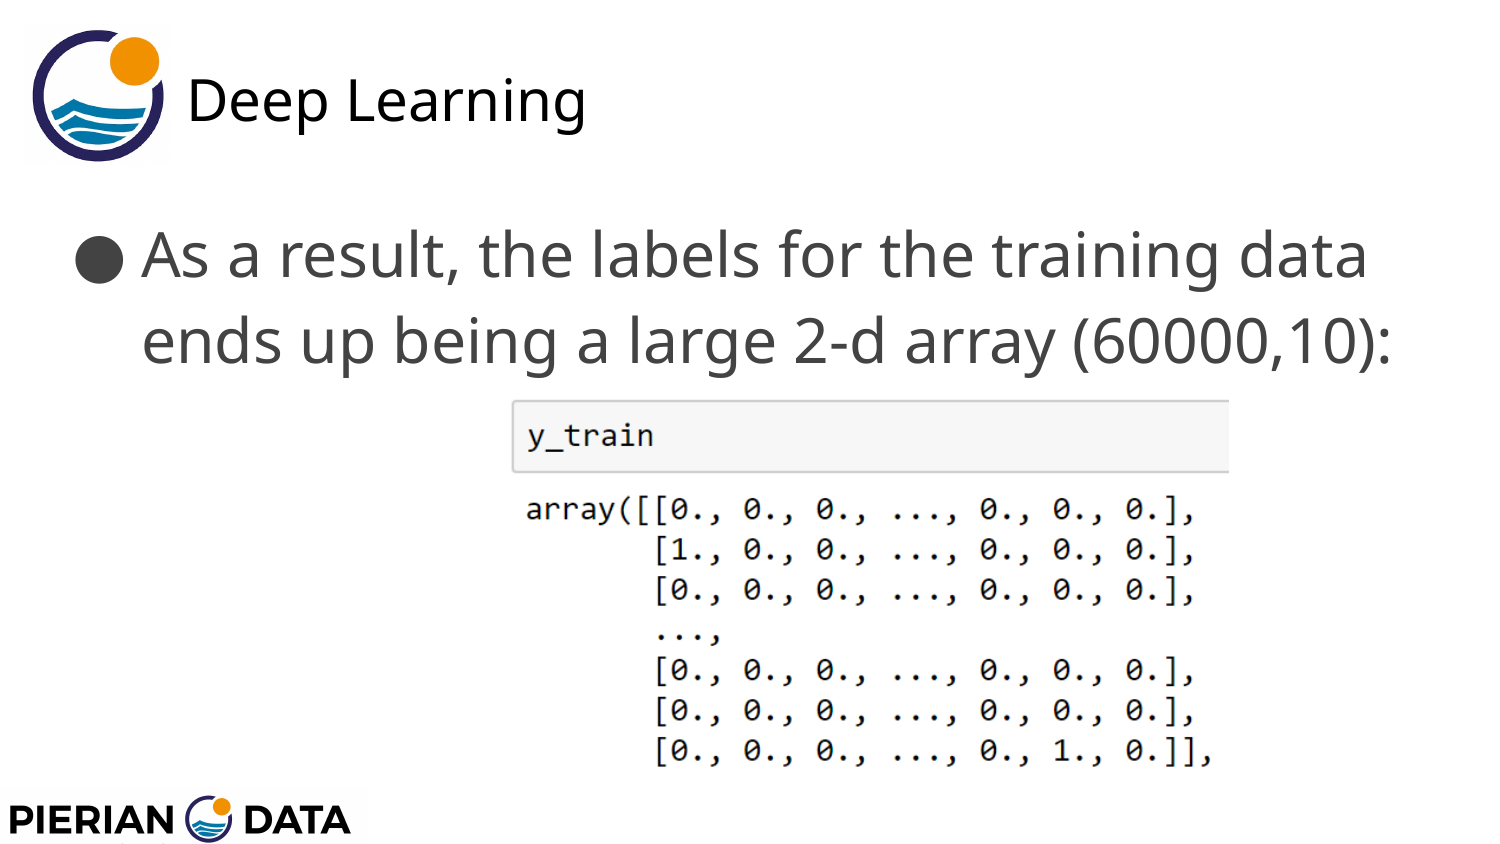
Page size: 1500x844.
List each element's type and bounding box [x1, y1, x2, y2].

picture [507, 394, 1230, 788]
picture [24, 24, 172, 167]
list [51, 189, 1449, 750]
title [172, 48, 1449, 143]
picture [0, 787, 368, 844]
